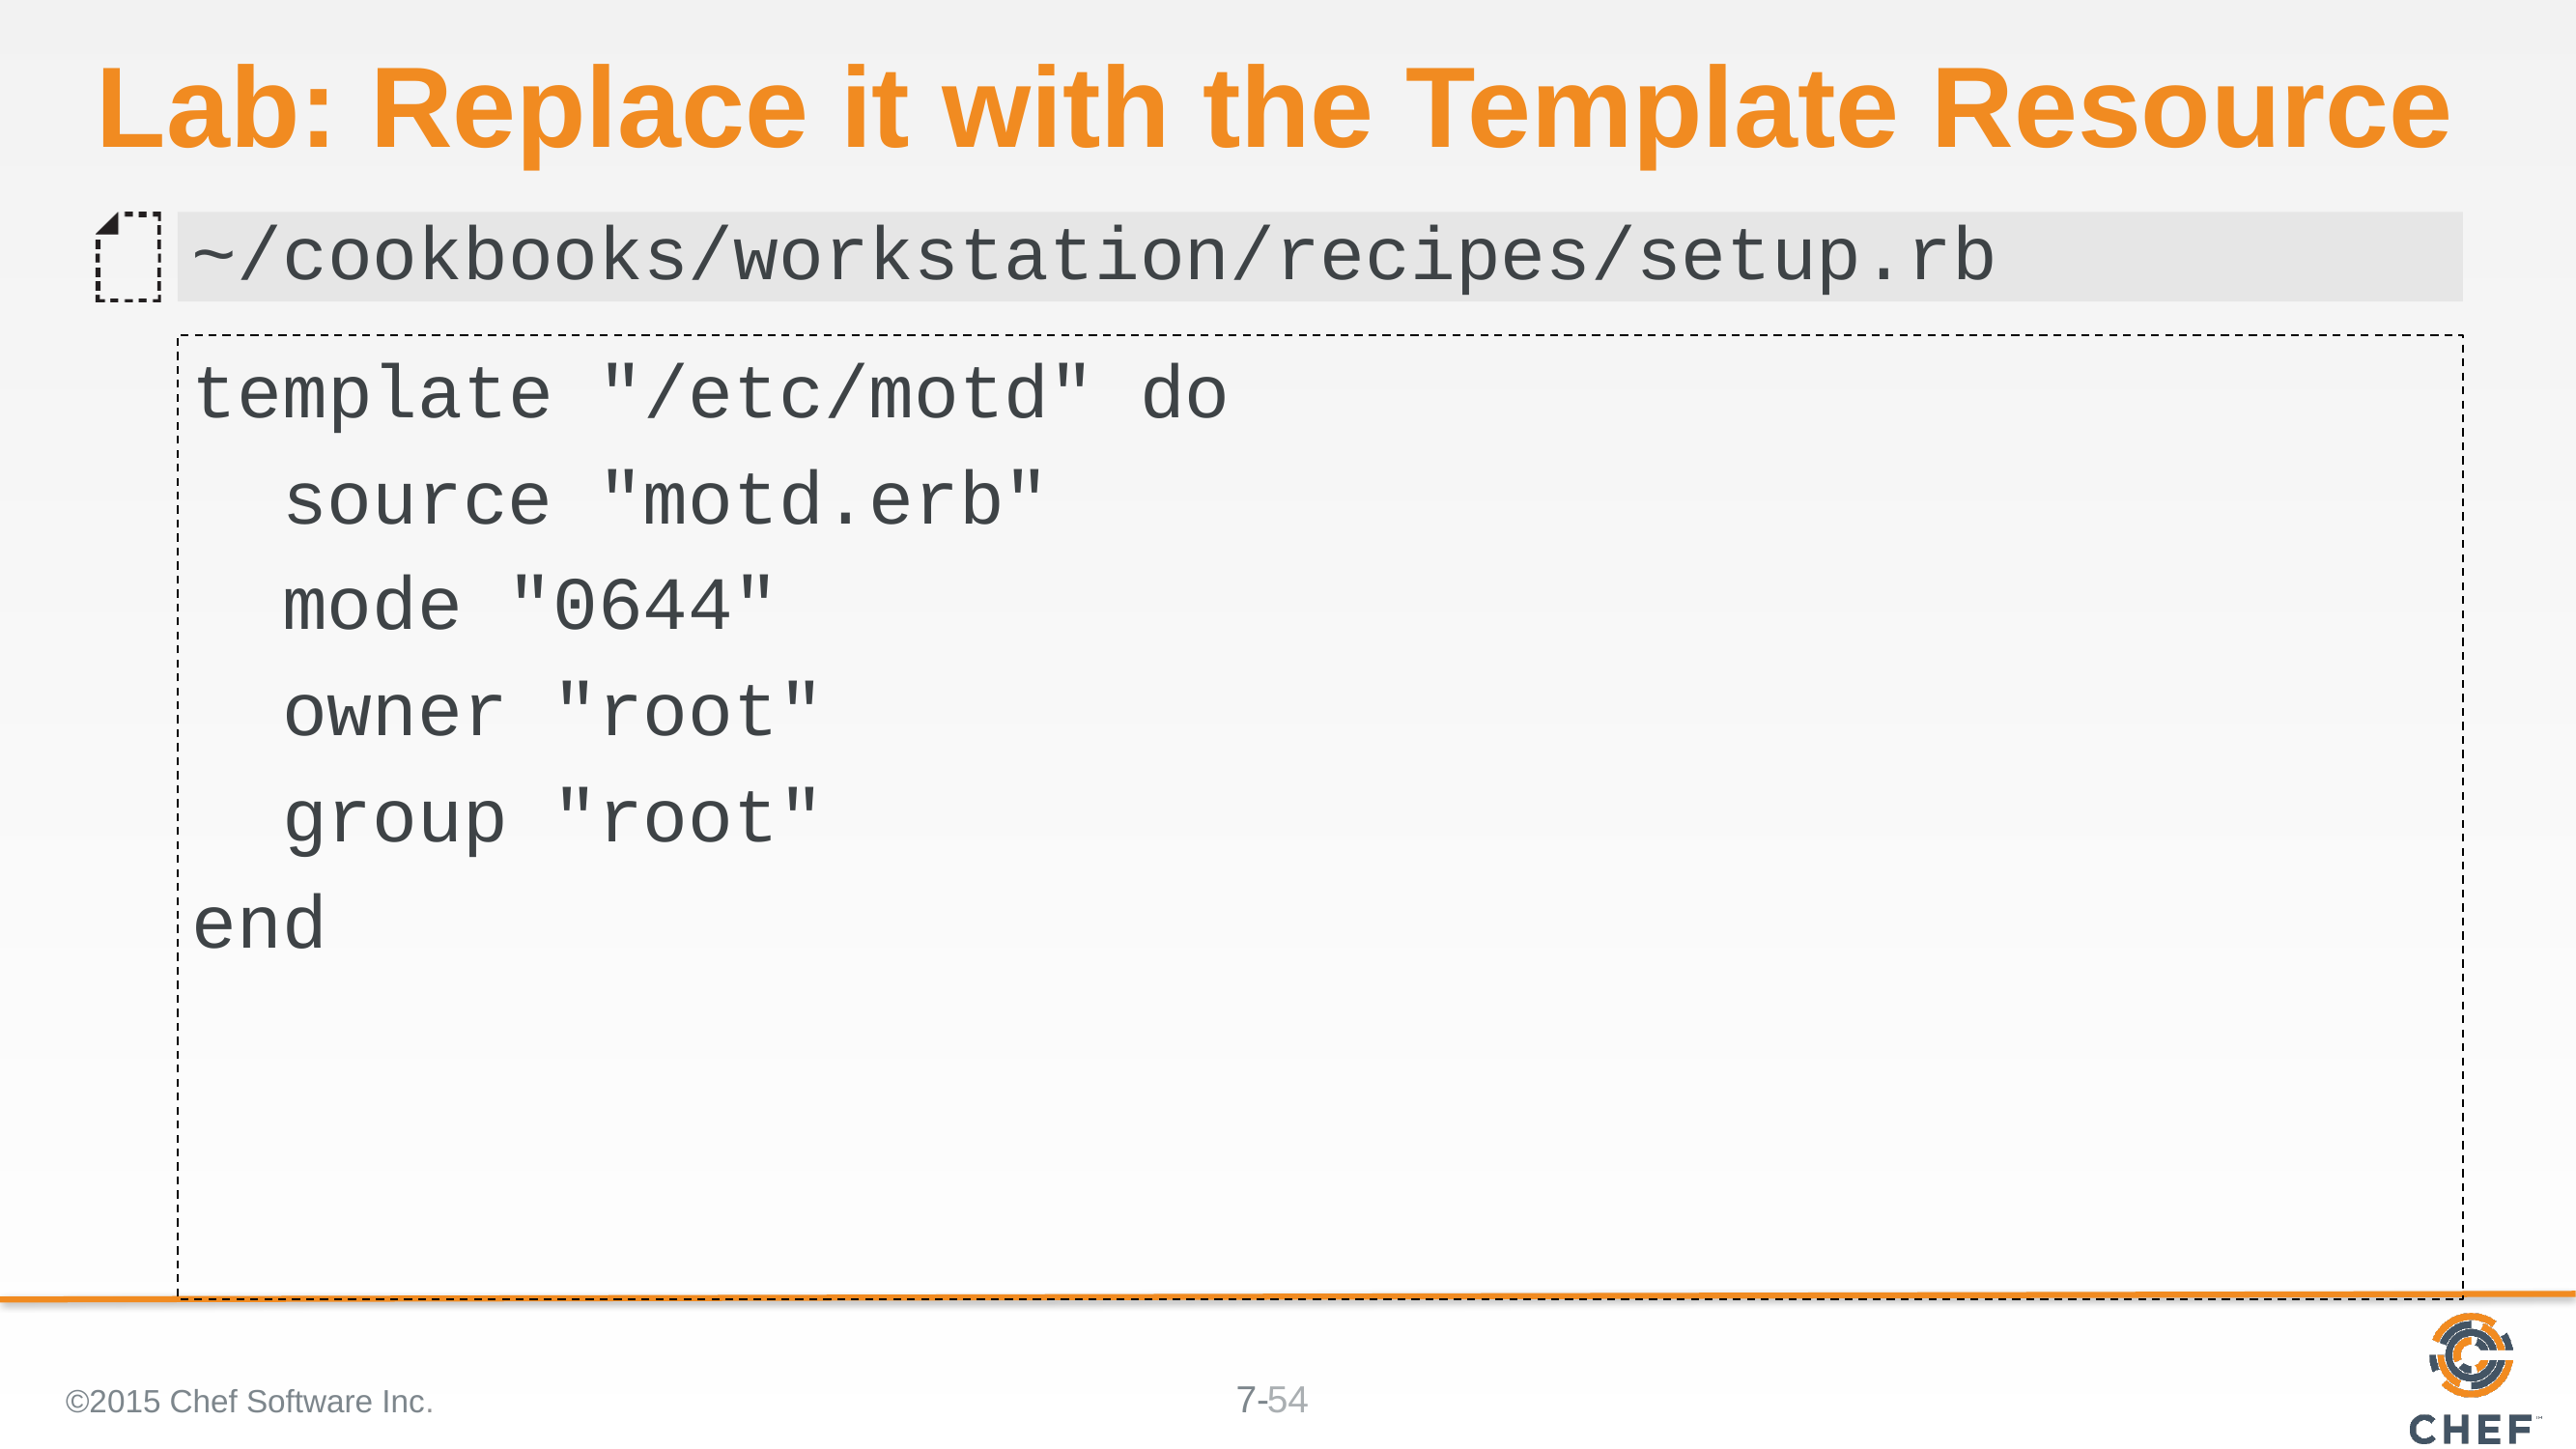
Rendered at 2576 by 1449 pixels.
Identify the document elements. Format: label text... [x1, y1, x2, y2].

picture [2399, 1297, 2550, 1449]
footer ©2015 Chef Software Inc. [51, 1359, 952, 1440]
list ~/cookbooks/workstation/recipes/setup.rb [177, 212, 2463, 302]
title Lab: Replace it with the Template Resource [96, 48, 2463, 180]
list template "/etc/motd" do source "motd.erb" mode "0644" owner "root" group "root" end [177, 334, 2464, 1300]
slide_number 54 [998, 1359, 1578, 1437]
